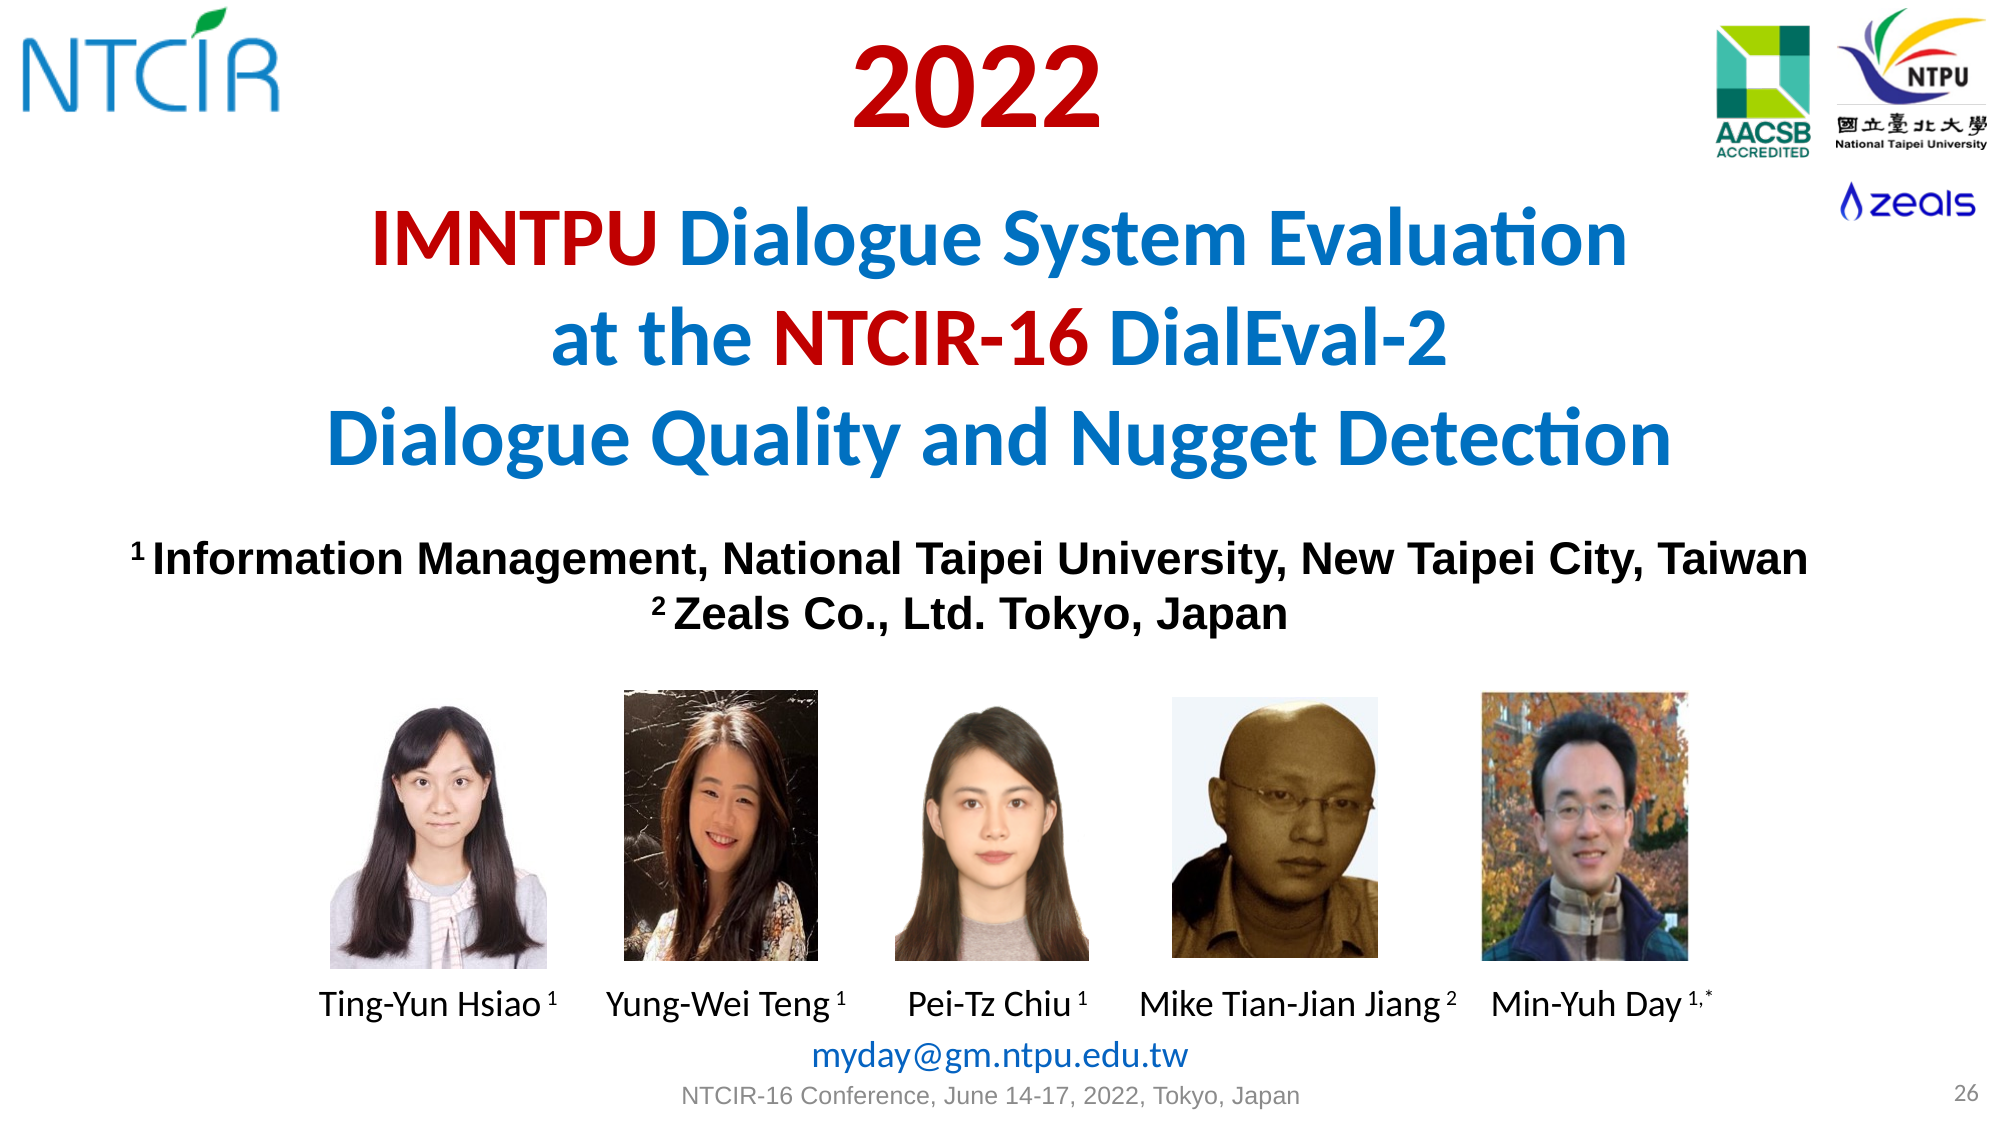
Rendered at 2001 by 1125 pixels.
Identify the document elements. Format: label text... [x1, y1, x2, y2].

picture [329, 698, 547, 969]
picture [1836, 8, 1987, 150]
picture [1171, 697, 1378, 958]
text_box 2022 [836, 0, 1119, 161]
text_box Ting-Yun Hsiao 1 [287, 964, 590, 1040]
text_box IMNTPU Dialogue System Evaluation at the NTCIR-16 DialEval-2 Dialogue Quality and Nugget Detection [0, 174, 2000, 490]
picture [895, 690, 1089, 961]
picture [1480, 690, 1690, 961]
picture [1710, 25, 1813, 161]
text_box Pei-Tz Chiu 1 [879, 964, 1116, 1014]
footer NTCIR-16 Conference, June 14-17, 2022, Tokyo, Japan [643, 1064, 1340, 1125]
picture [1829, 165, 1987, 237]
slide_number 26 [1829, 1063, 1995, 1120]
text_box 1 Information Management, National Taipei University, New Taipei City, Taiwan 2 Zeals Co., Ltd. Tokyo, Japan [10, 521, 1930, 647]
text_box myday@gm.ntpu.edu.tw [796, 1014, 1224, 1090]
text_box Yung-Wei Teng 1 [590, 964, 878, 1040]
picture [22, 0, 289, 124]
picture [624, 690, 818, 961]
text_box Mike Tian-Jian Jiang 2 [1121, 964, 1466, 1040]
text_box Min-Yuh Day 1,* [1466, 964, 1739, 1040]
